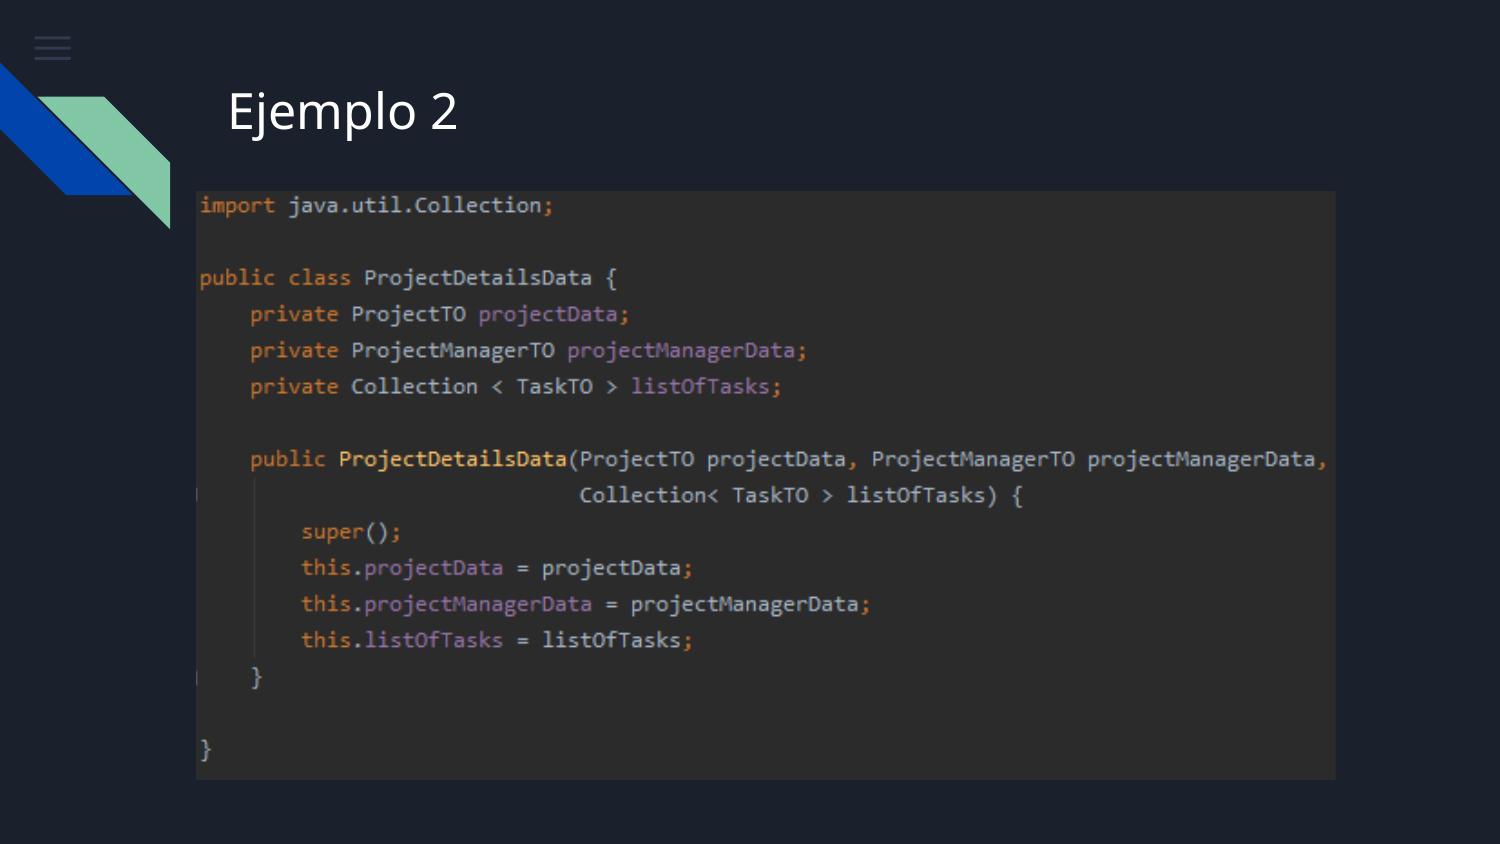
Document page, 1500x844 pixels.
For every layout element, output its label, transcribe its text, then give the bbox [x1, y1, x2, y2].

picture [195, 190, 1336, 781]
title Ejemplo 2 [212, 64, 1368, 215]
